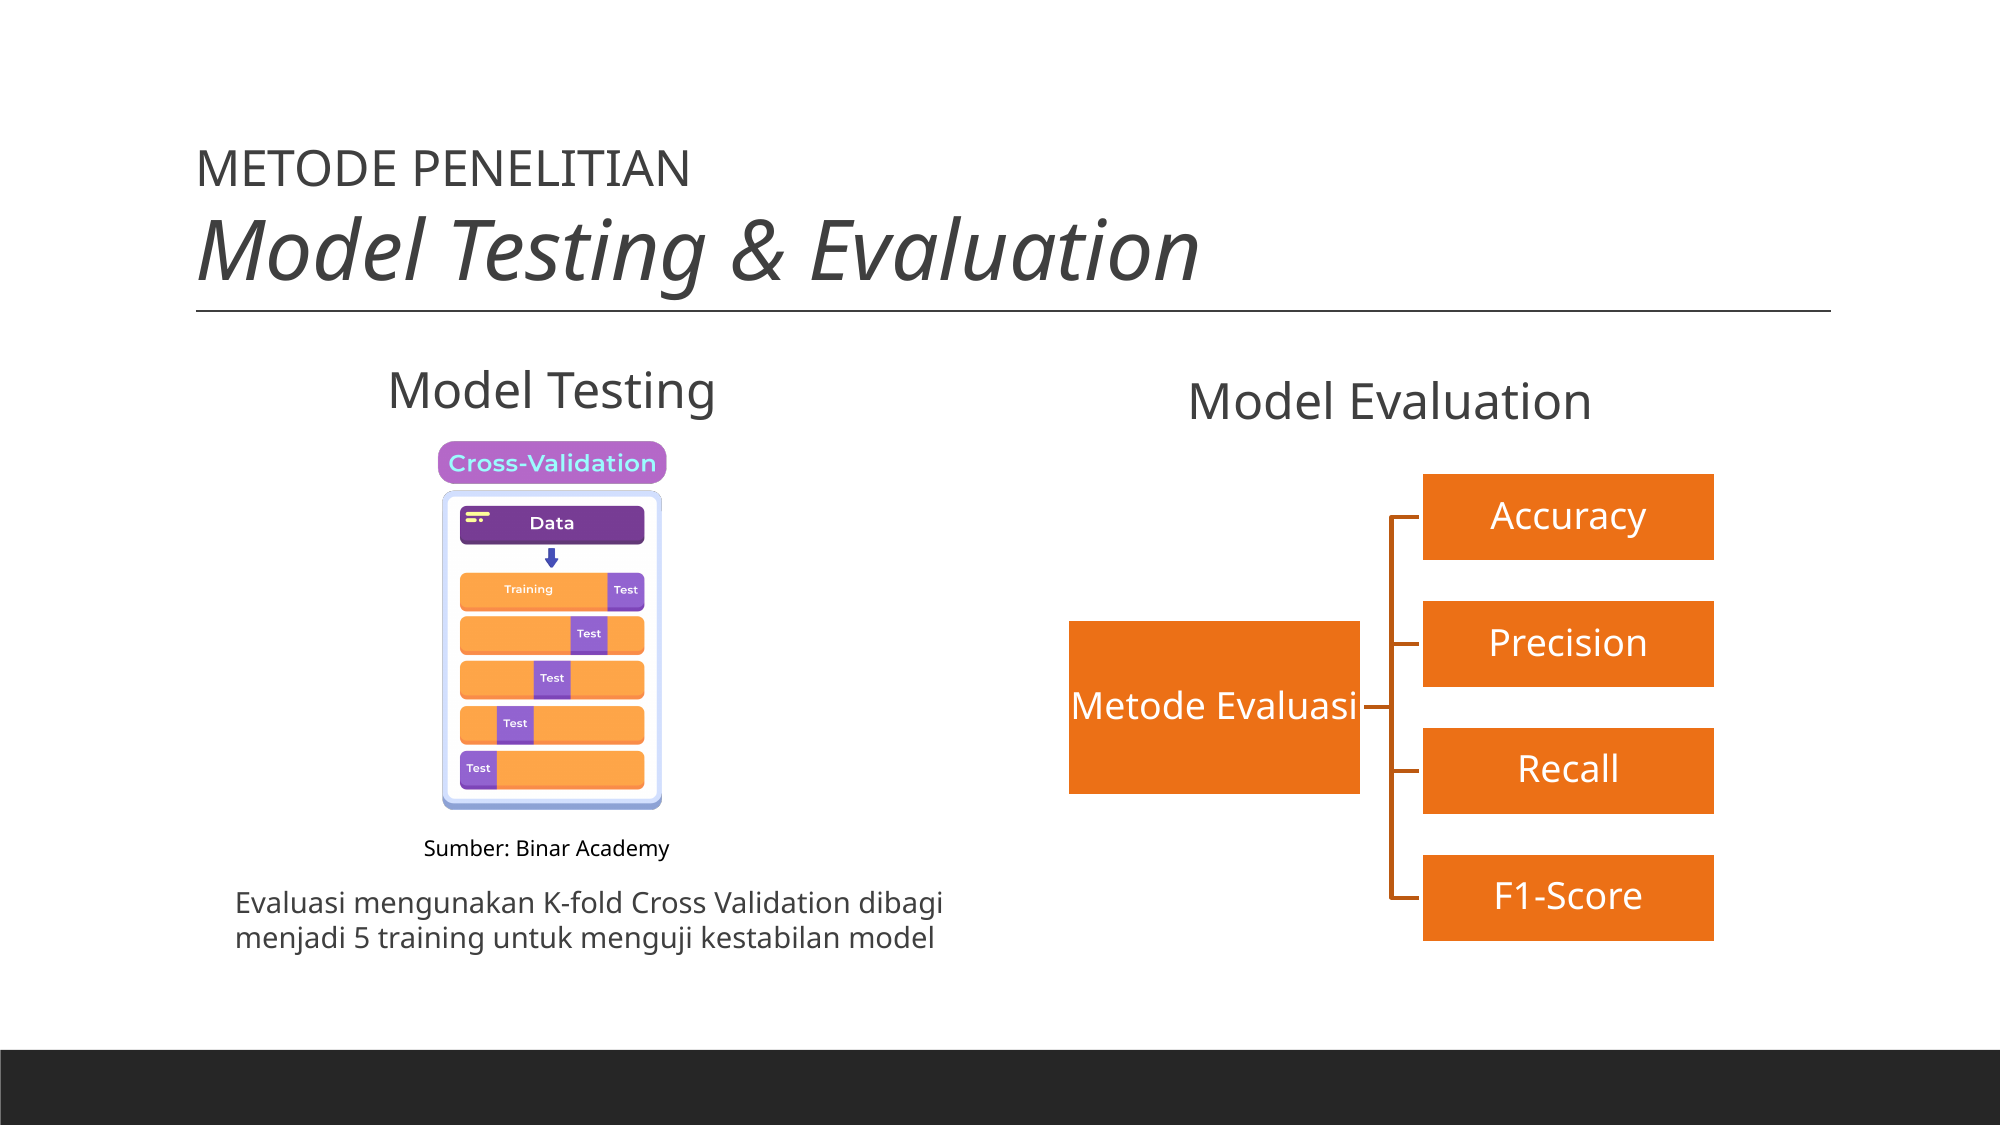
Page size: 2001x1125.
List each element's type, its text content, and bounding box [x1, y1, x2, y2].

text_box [1057, 471, 1726, 944]
text_box Model Evaluation [1119, 354, 1663, 439]
text_box Evaluasi mengunakan K-fold Cross Validation dibagi menjadi 5 training untuk menguji kestabilan model [220, 877, 1058, 962]
text_box Sumber: Binar Academy [372, 836, 721, 868]
picture [280, 423, 825, 828]
title METODE PENELITIAN Model Testing & Evaluation [180, 67, 1830, 306]
text_box Model Testing [280, 343, 824, 423]
